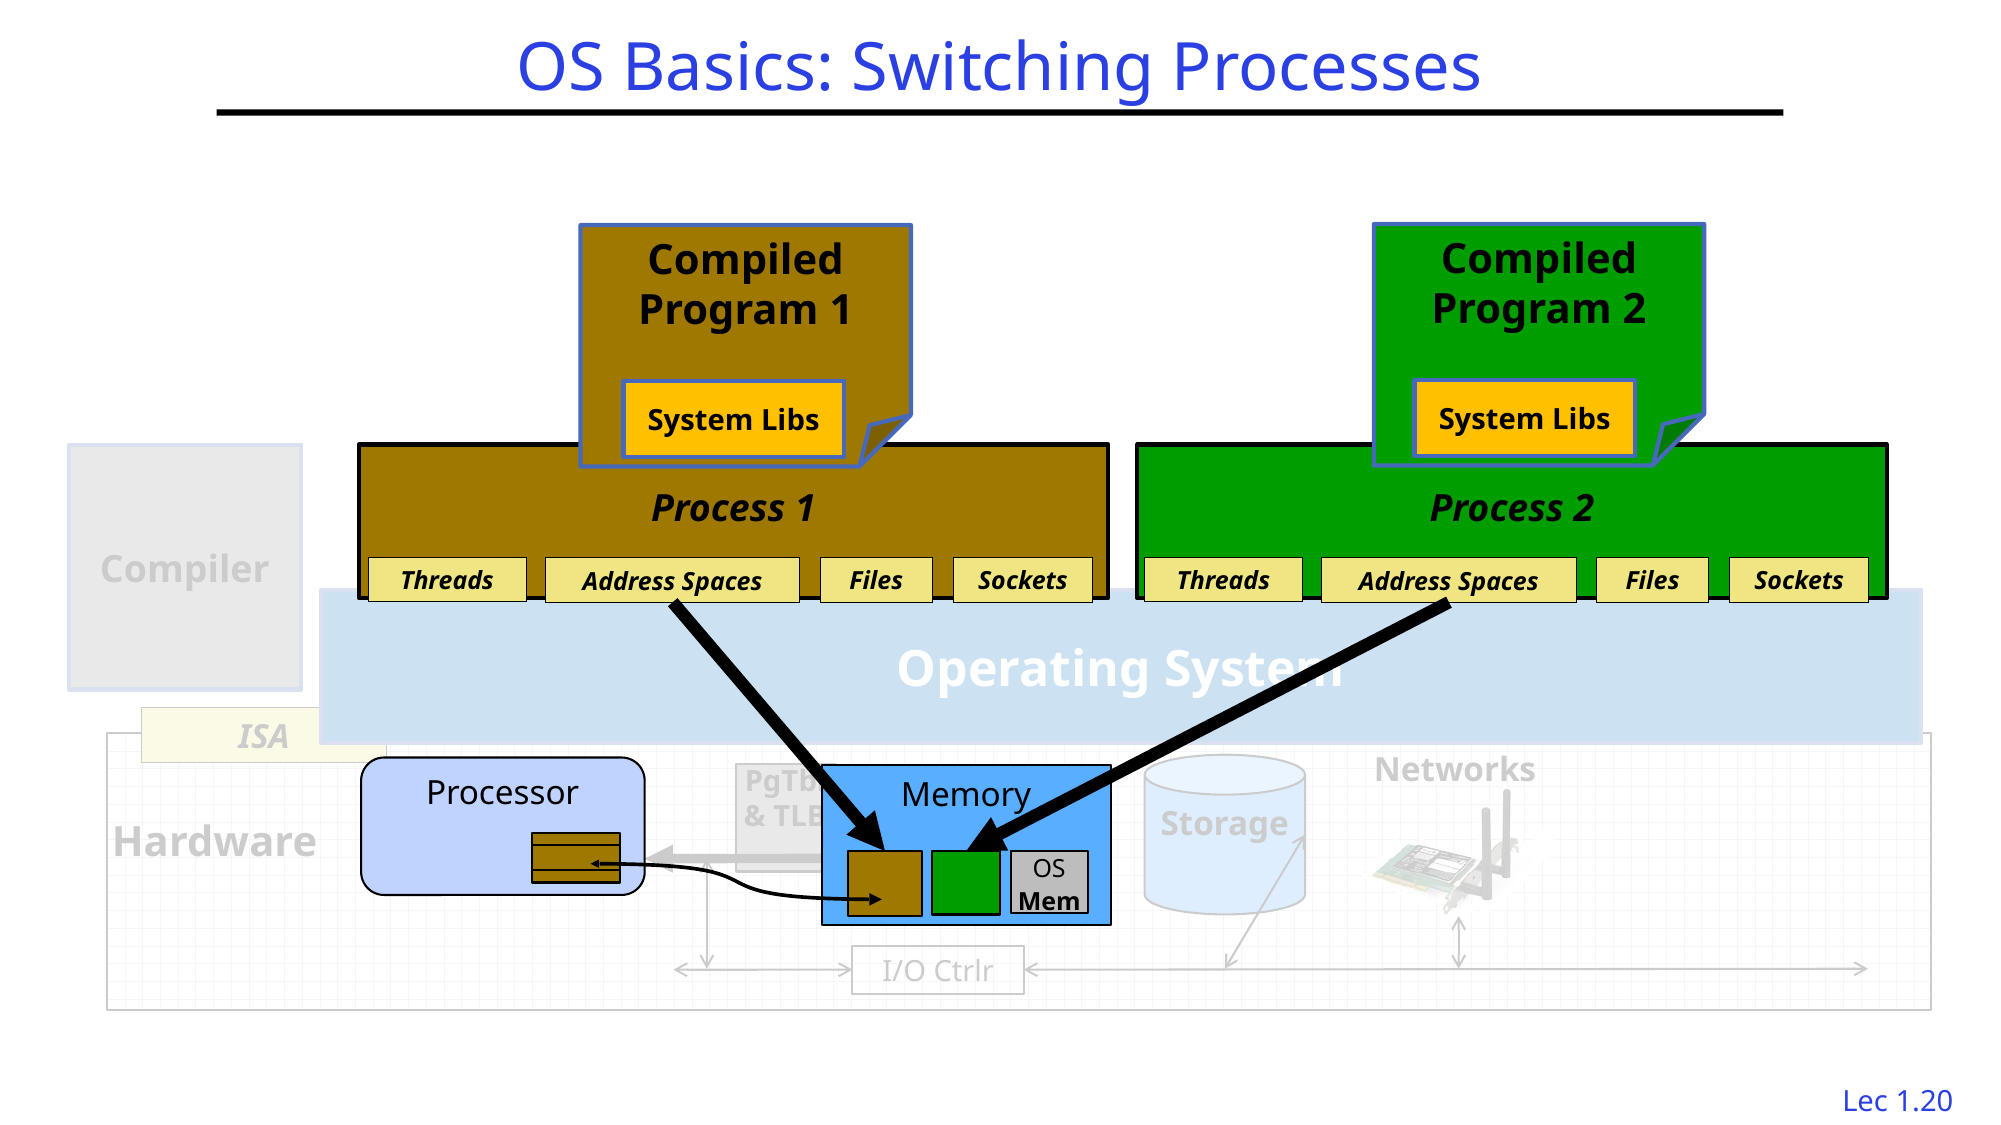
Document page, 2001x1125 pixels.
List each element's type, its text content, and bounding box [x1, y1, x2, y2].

text_box OS Mem [1010, 860, 1088, 914]
text_box Threads [1144, 557, 1303, 602]
text_box [848, 850, 922, 917]
title OS Basics: Switching Processes [216, 24, 1784, 113]
text_box Address Spaces [545, 557, 800, 603]
text_box Memory [821, 765, 1111, 925]
text_box Threads [368, 557, 527, 602]
text_box System Libs [621, 379, 846, 459]
text_box Files [1596, 557, 1709, 603]
text_box System Libs [1412, 378, 1637, 458]
text_box Process 2 [1135, 442, 1889, 600]
text_box Processor [361, 757, 645, 895]
text_box Files [820, 557, 933, 603]
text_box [531, 832, 620, 883]
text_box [672, 612, 886, 852]
text_box Address Spaces [1321, 557, 1577, 603]
picture [1361, 747, 1571, 957]
text_box Sockets [953, 557, 1093, 603]
text_box Process 1 [357, 442, 1110, 600]
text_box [965, 612, 1450, 852]
text_box Sockets [1729, 557, 1869, 603]
text_box [932, 850, 1000, 915]
text_box Compiled Program 2 [1371, 221, 1707, 468]
text_box [0, 303, 2000, 1064]
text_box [590, 863, 883, 900]
text_box Compiled Program 1 [578, 222, 914, 469]
